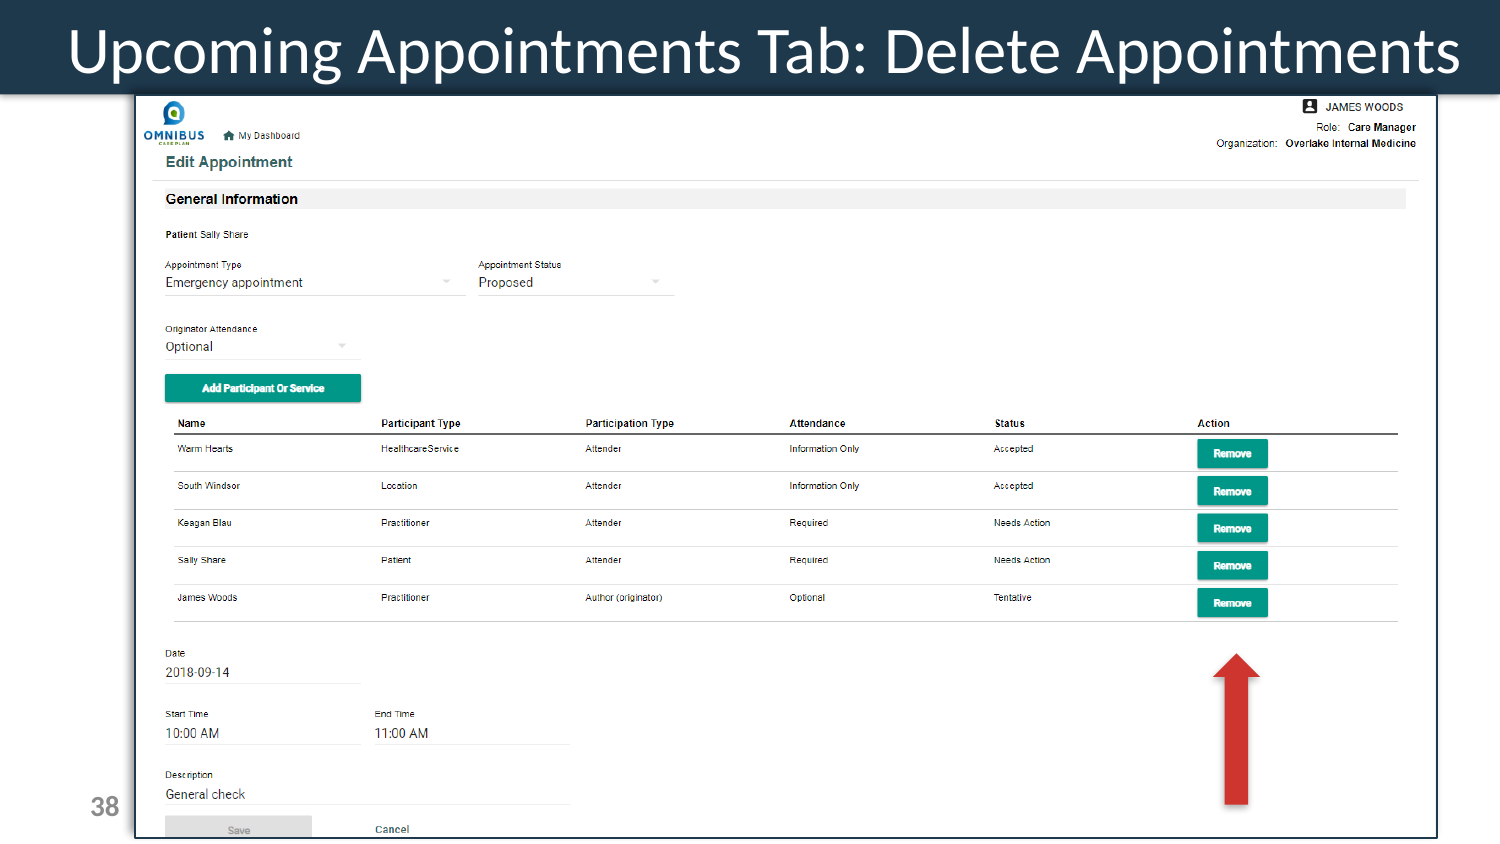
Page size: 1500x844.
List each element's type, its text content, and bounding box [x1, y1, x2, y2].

picture [135, 95, 1437, 838]
slide_number 38 [75, 782, 124, 827]
title Upcoming Appointments Tab: Delete Appointments [52, 8, 1500, 86]
